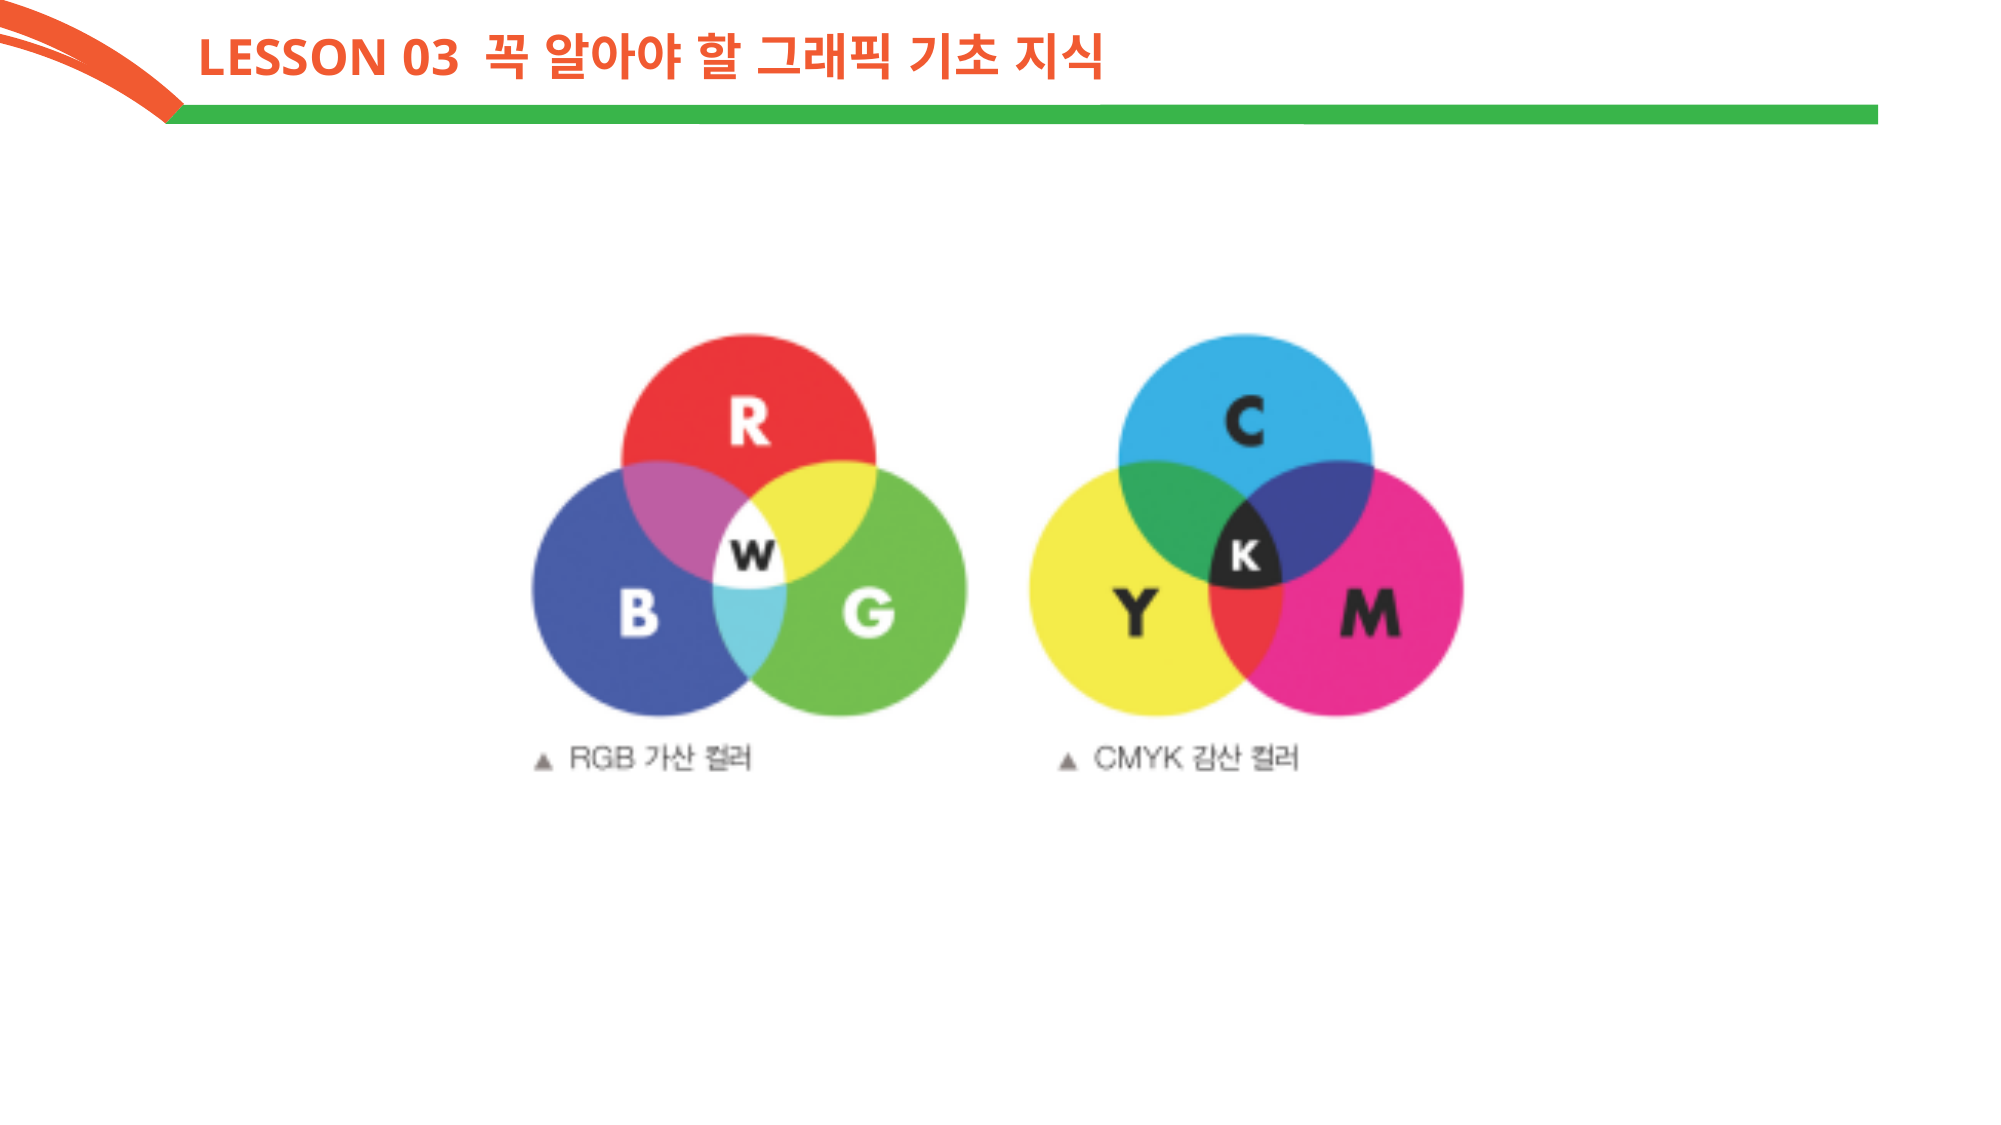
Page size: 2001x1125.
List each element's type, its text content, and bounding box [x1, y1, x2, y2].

picture [520, 316, 1480, 809]
title LESSON 03 꼭 알아야 할 그래픽 기초 지식 [183, 24, 1836, 95]
